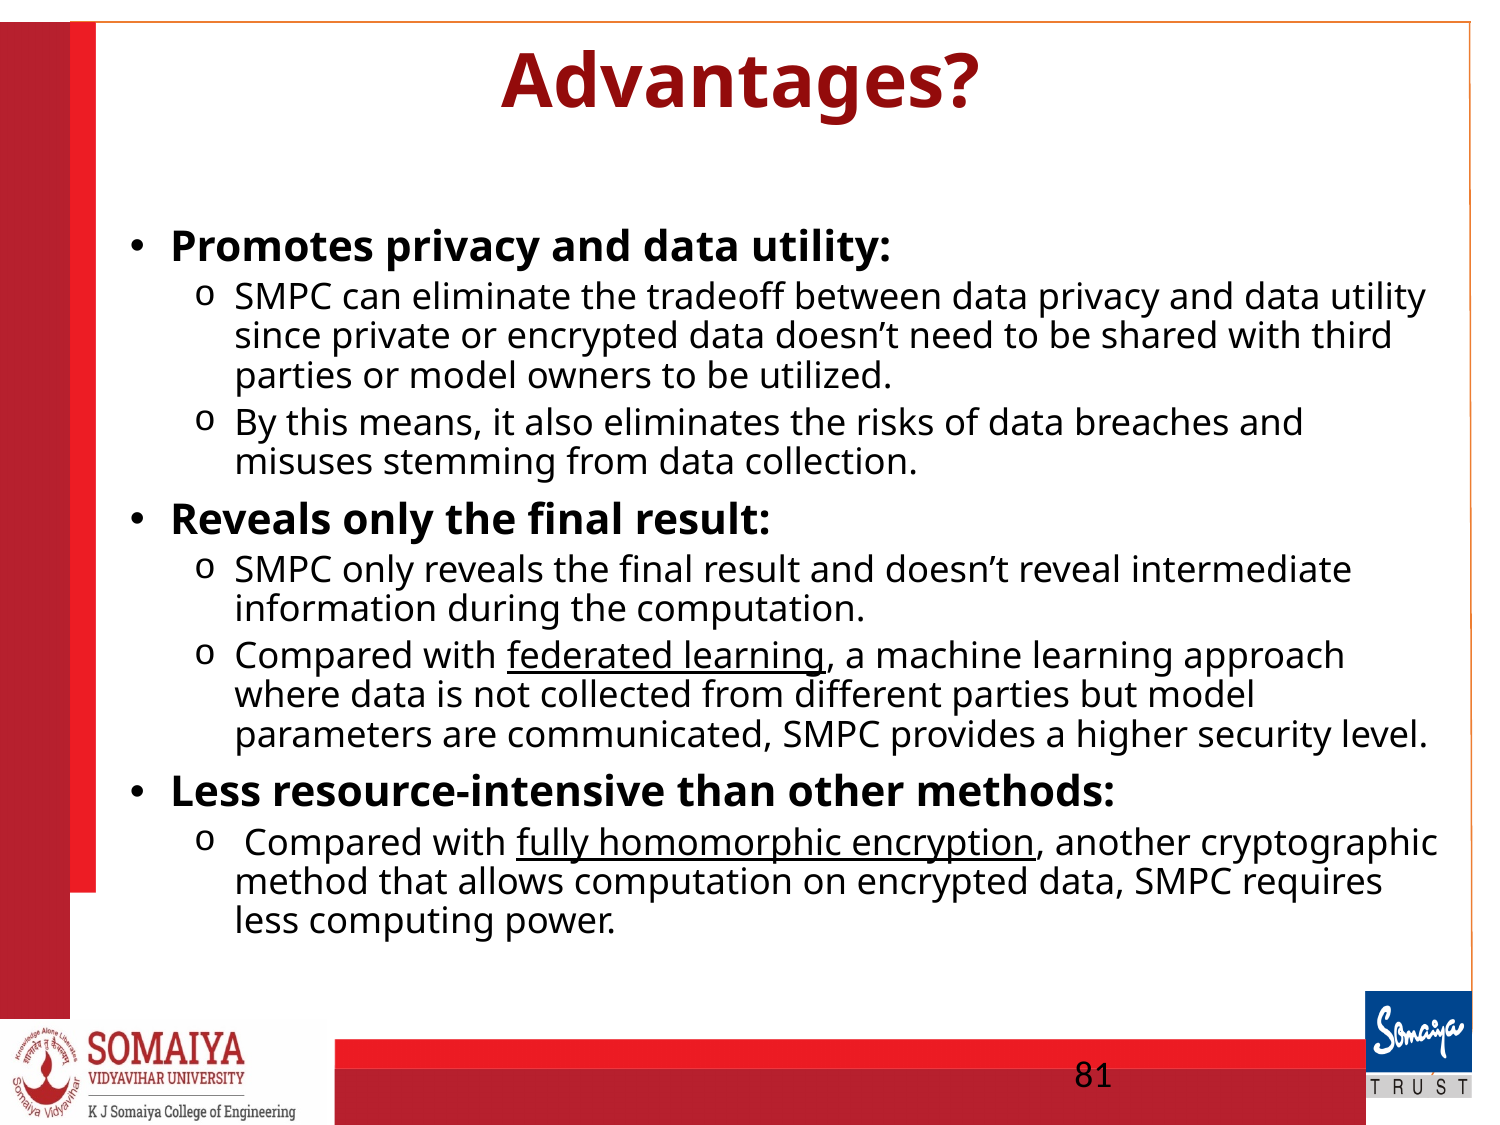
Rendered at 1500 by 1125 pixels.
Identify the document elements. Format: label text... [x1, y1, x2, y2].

title Advantages? [134, 35, 1349, 179]
slide_number 81 [1059, 1042, 1397, 1103]
list Promotes privacy and data utility: SMPC can eliminate the tradeoff between data privacy and data utility since private or encrypted data doesn’t need to be shared with third parties or model owners to be utilized. By this means, it also eliminates the risks of data breaches and misuses stemming from data collection. Reveals only the final result: SMPC only reveals the final result and doesn’t reveal intermediate information during the computation. Compared with federated learning, a machine learning approach where data is not collected from different parties but model parameters are communicated, SMPC provides a higher security level. Less resource-intensive than other methods: Compared with fully homomorphic encryption, another cryptographic method that allows computation on encrypted data, SMPC requires less computing power. [114, 217, 1465, 960]
picture [0, 22, 327, 1125]
picture [335, 1040, 1365, 1125]
picture [1365, 991, 1472, 1098]
